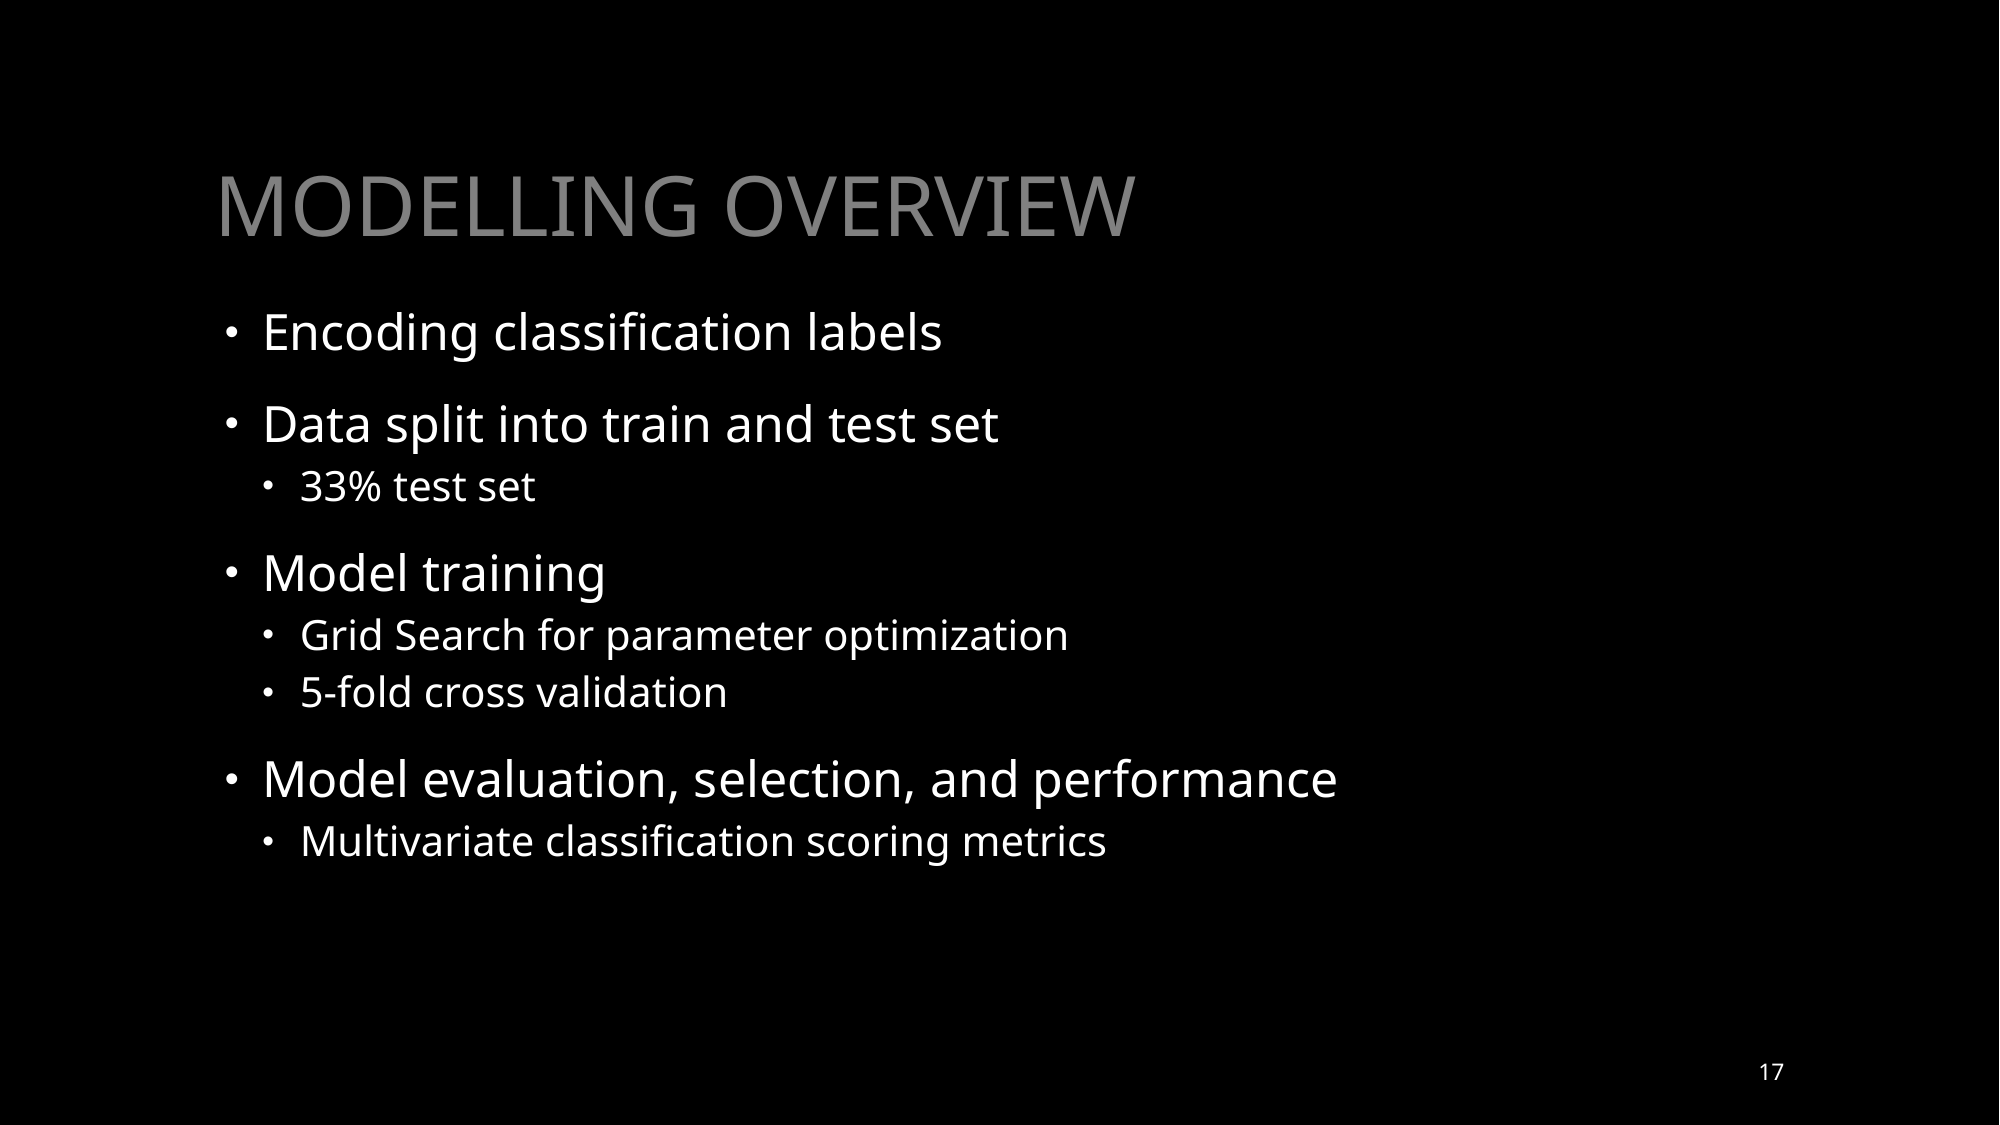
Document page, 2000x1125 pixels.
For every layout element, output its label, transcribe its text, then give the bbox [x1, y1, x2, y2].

title Modelling OVERVIEW [199, 45, 1800, 263]
slide_number 17 [1612, 1057, 1800, 1088]
list Encoding classification labels Data split into train and test set 33% test set Model training Grid Search for parameter optimization 5-fold cross validation Model evaluation, selection, and performance Multivariate classification scoring metrics [202, 299, 1803, 1013]
